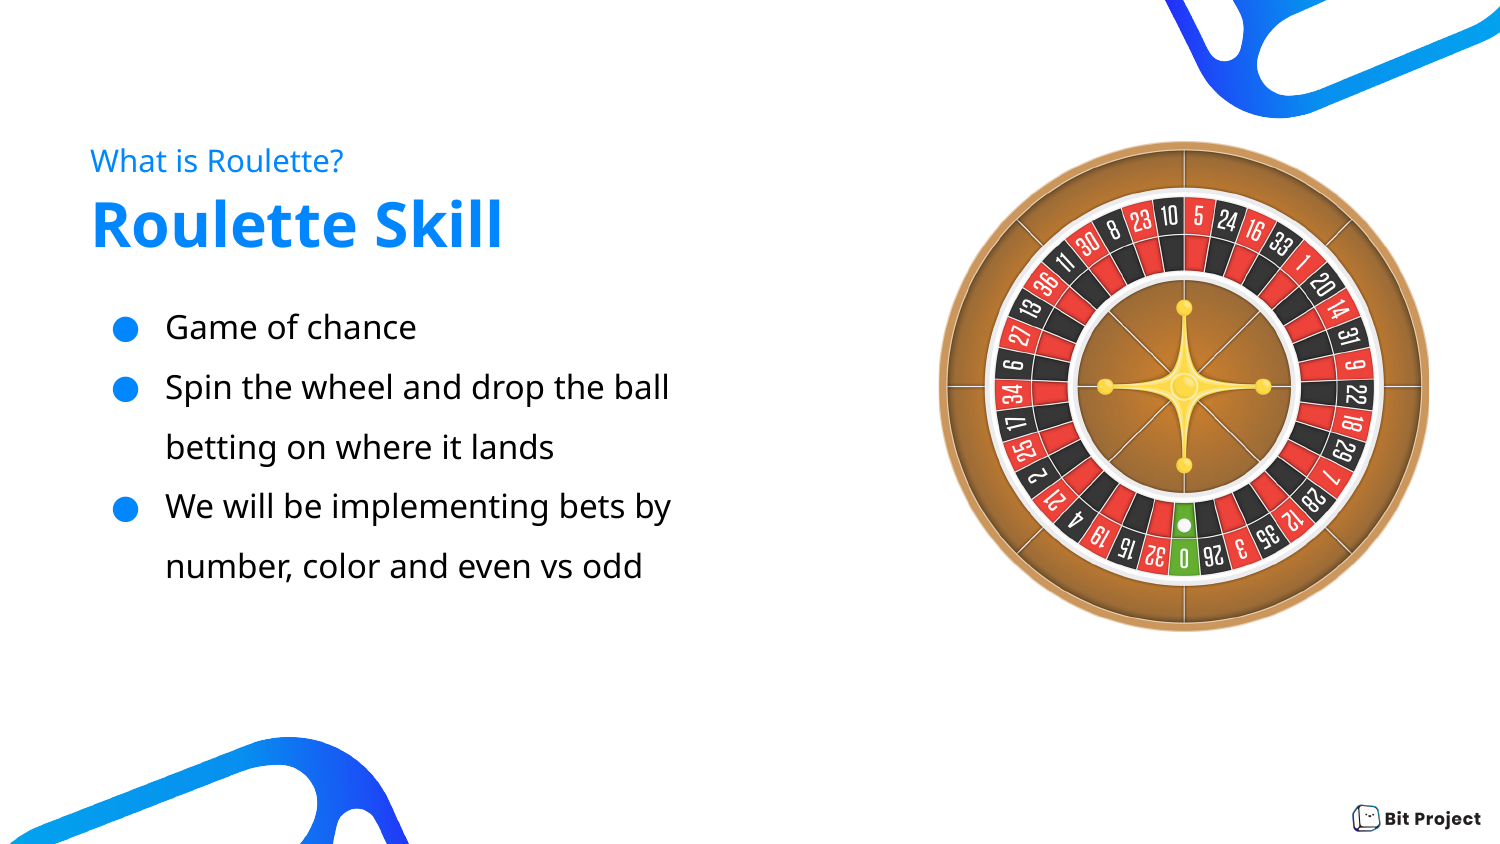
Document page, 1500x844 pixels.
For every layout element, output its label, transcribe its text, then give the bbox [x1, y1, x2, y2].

picture [0, 710, 463, 844]
list Game of chance Spin the wheel and drop the ball betting on where it lands We will be implementing bets by number, color and even vs odd [75, 271, 732, 689]
picture [938, 0, 1500, 632]
title What is Roulette? [75, 125, 732, 181]
picture [1349, 803, 1484, 834]
title Roulette Skill [75, 181, 732, 265]
